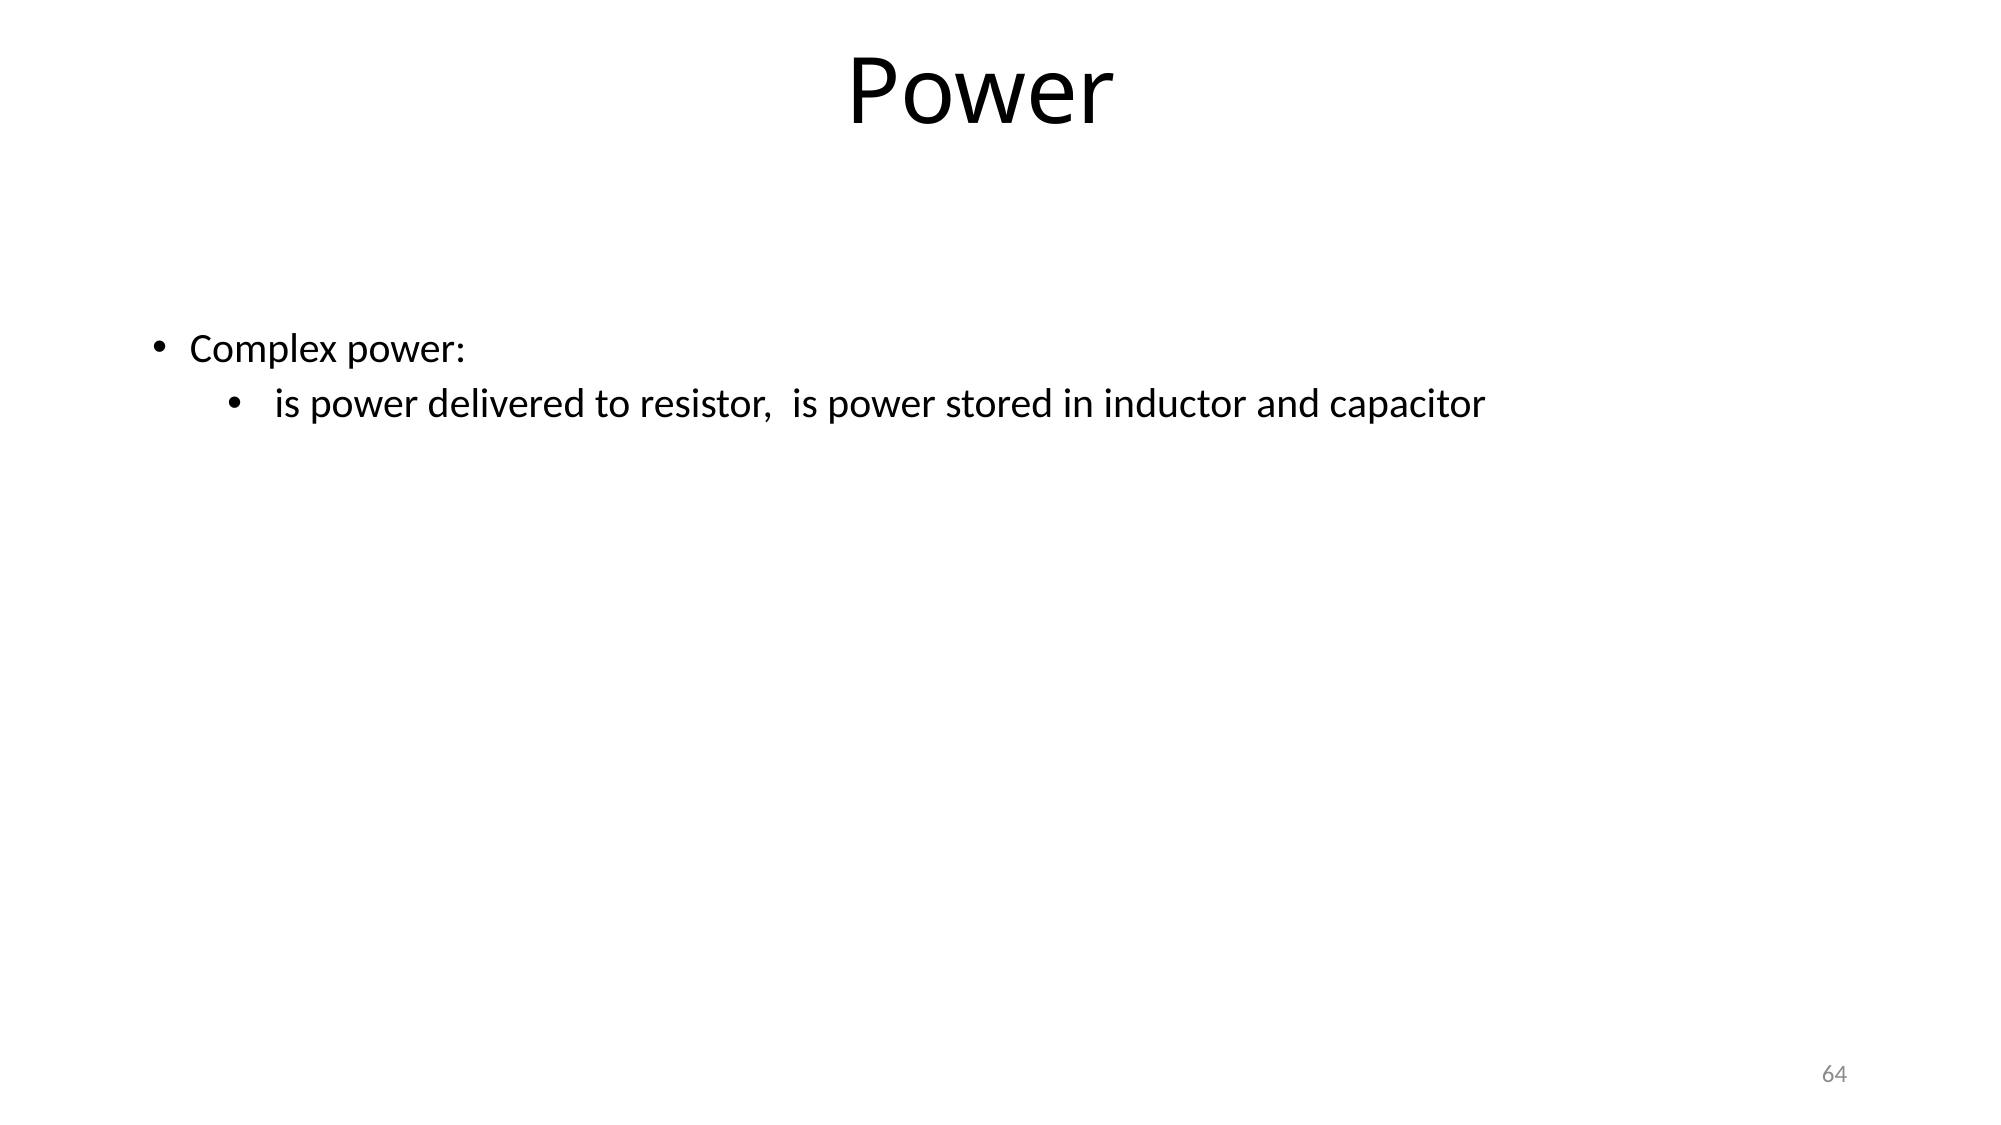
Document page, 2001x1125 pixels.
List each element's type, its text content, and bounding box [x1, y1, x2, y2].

slide_number 64 [1412, 1042, 1863, 1103]
title Power [117, 22, 1843, 165]
